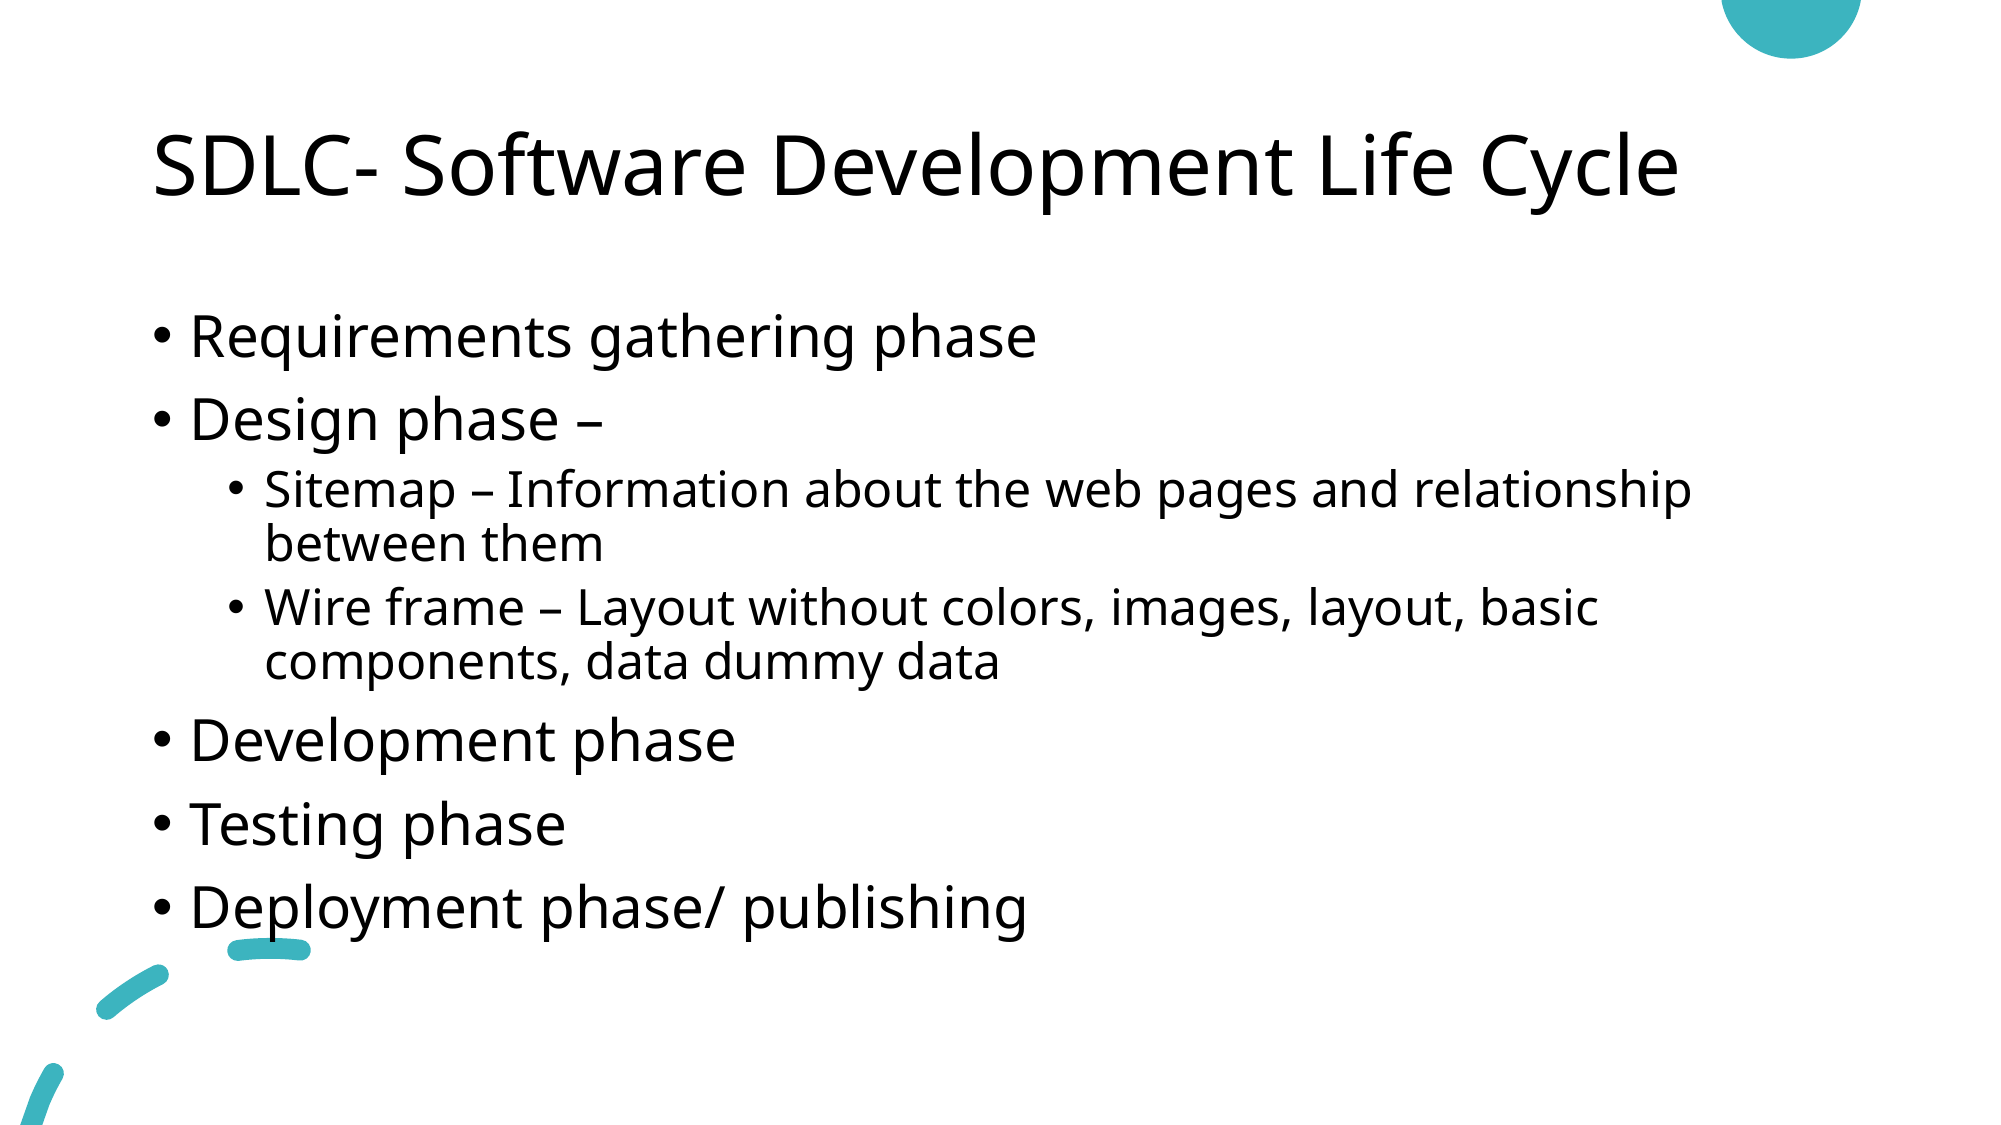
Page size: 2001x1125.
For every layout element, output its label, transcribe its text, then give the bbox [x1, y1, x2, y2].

title SDLC- Software Development Life Cycle [137, 59, 1863, 278]
list Requirements gathering phase Design phase – Sitemap – Information about the web pages and relationship between them Wire frame – Layout without colors, images, layout, basic components, data dummy data Development phase Testing phase Deployment phase/ publishing [137, 299, 1902, 1066]
